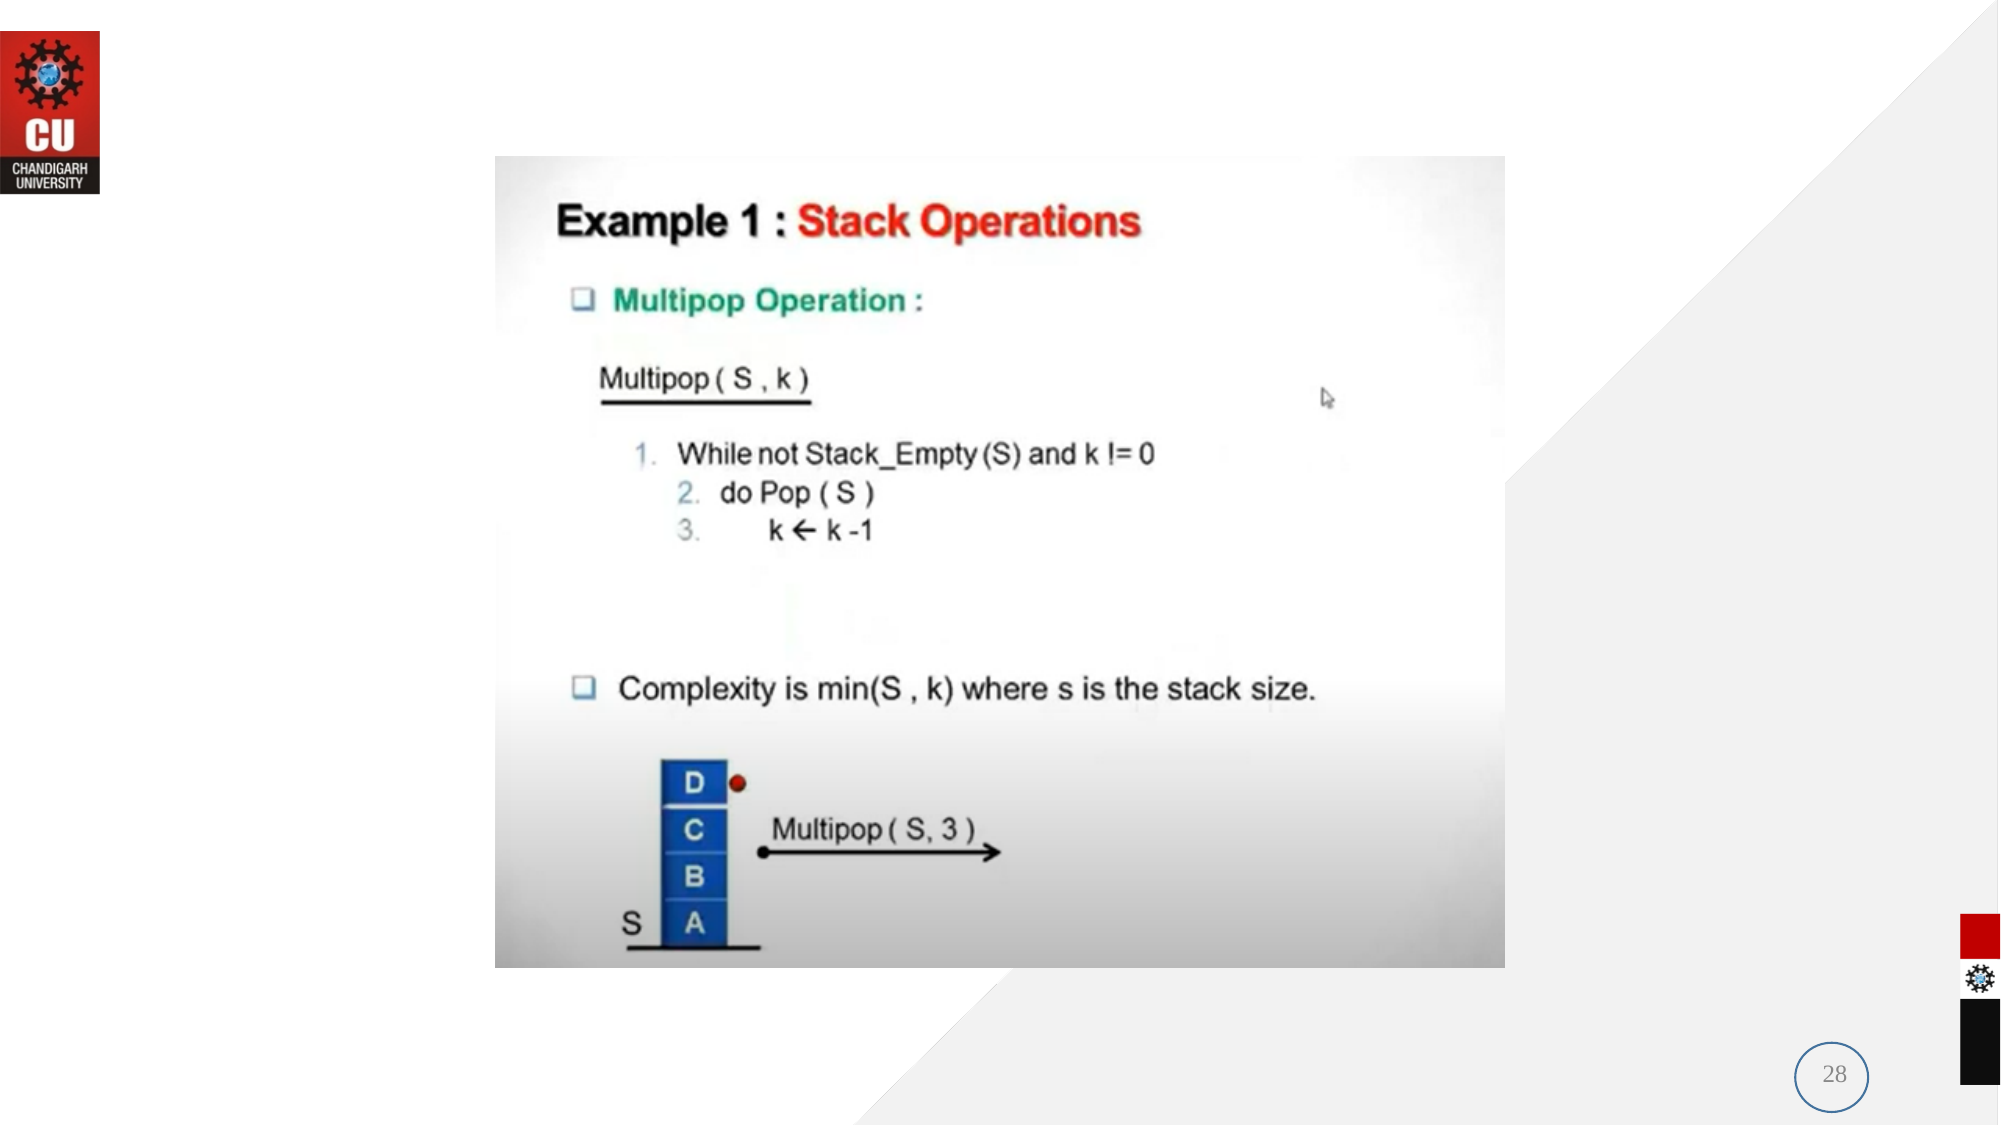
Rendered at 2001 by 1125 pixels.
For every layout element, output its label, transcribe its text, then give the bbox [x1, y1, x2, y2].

slide_number 28 [1412, 1042, 1863, 1103]
picture [0, 0, 2001, 1125]
